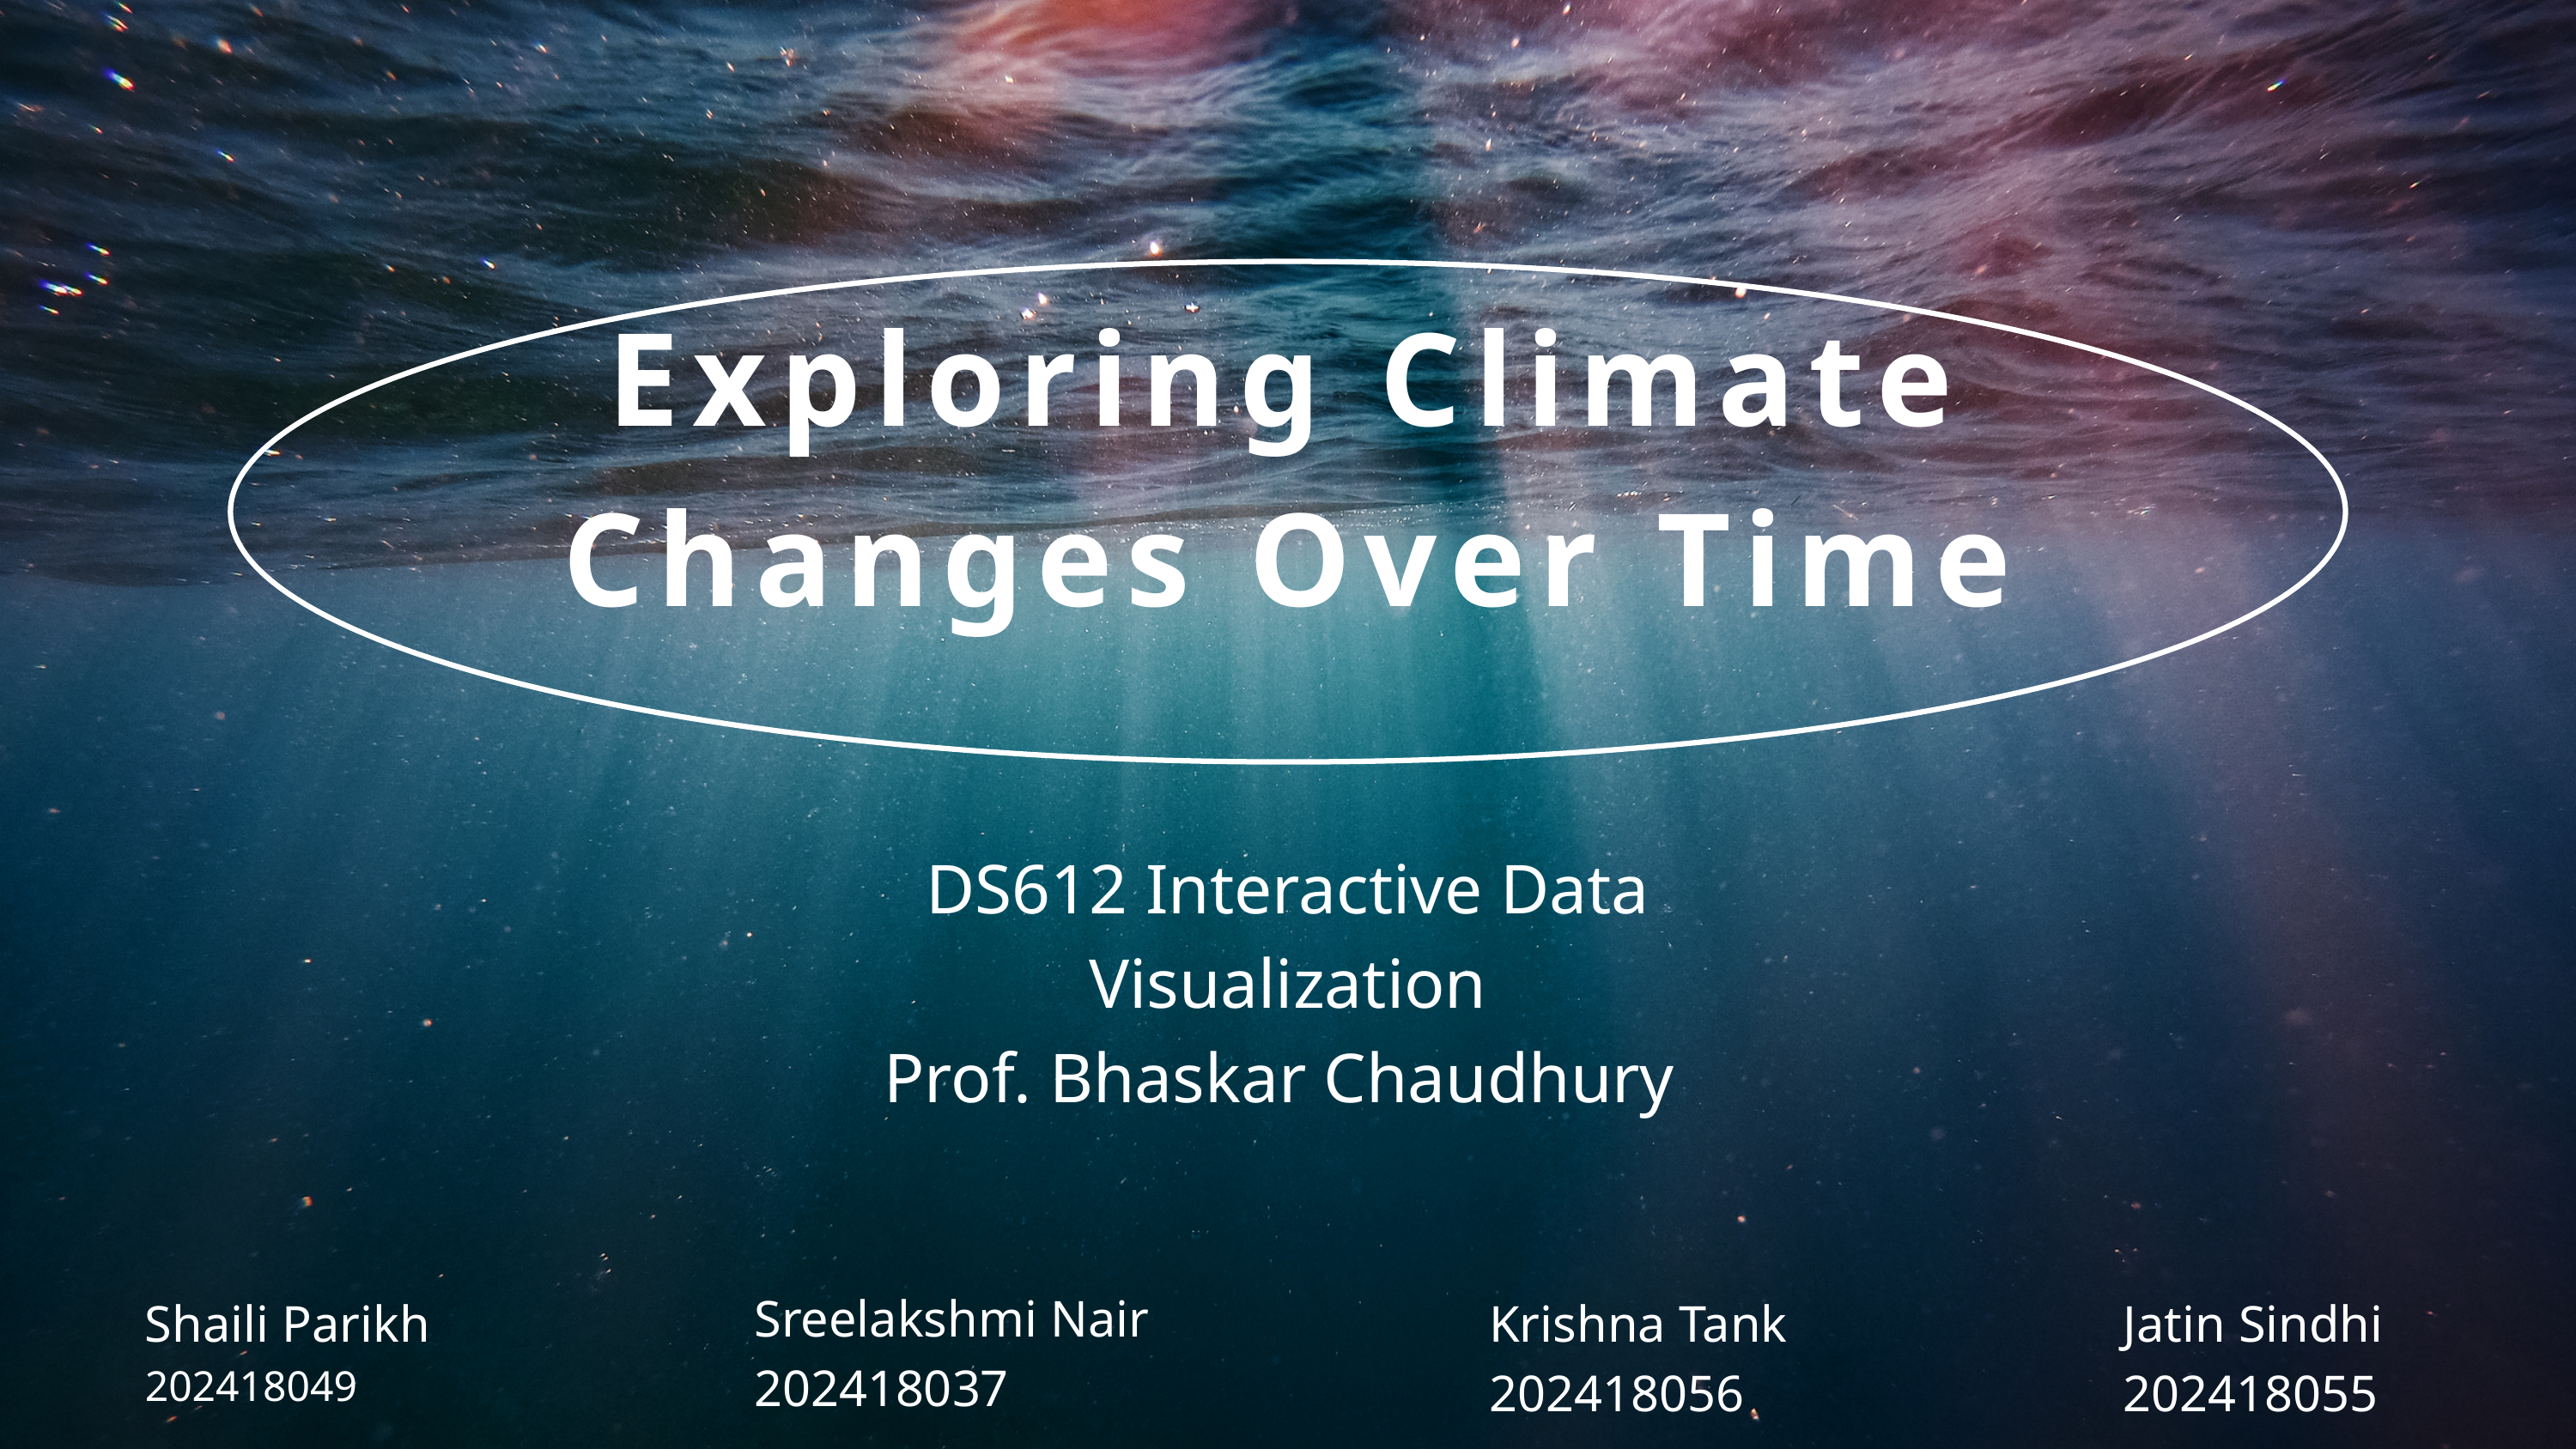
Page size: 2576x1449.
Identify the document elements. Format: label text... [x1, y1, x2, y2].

text_box DS612 Interactive Data Visualization Prof. Bhaskar Chaudhury [750, 833, 1826, 1117]
text_box [0, 0, 2576, 1449]
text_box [230, 261, 2346, 762]
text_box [144, 1282, 2432, 1416]
